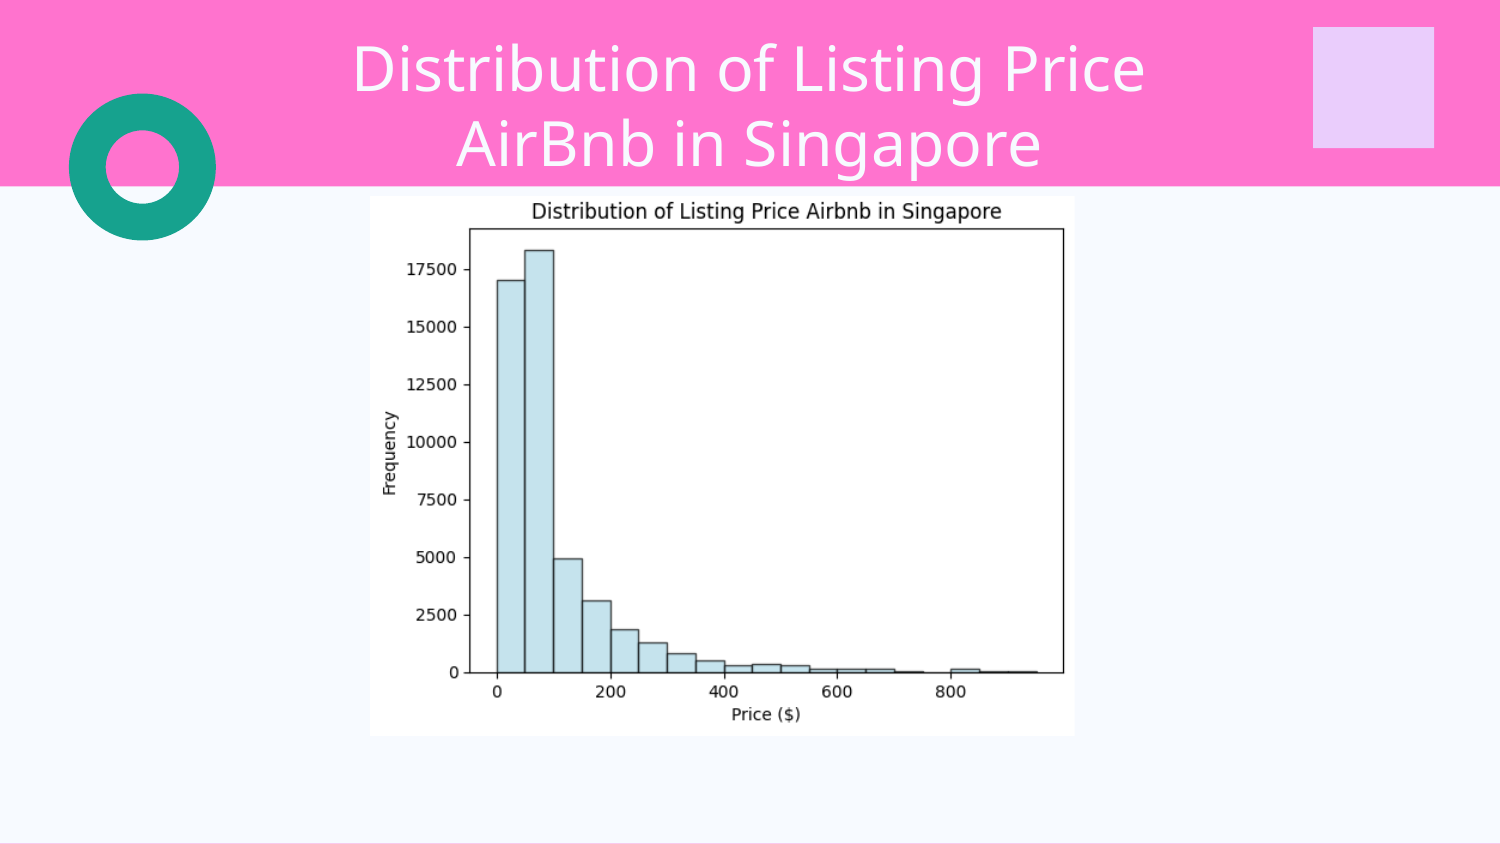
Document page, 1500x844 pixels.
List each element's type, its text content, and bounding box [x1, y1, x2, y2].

text_box [68, 93, 216, 241]
title Distribution of Listing Price AirBnb in Singapore [111, 64, 1313, 143]
picture [368, 195, 1075, 736]
text_box [1313, 27, 1435, 149]
